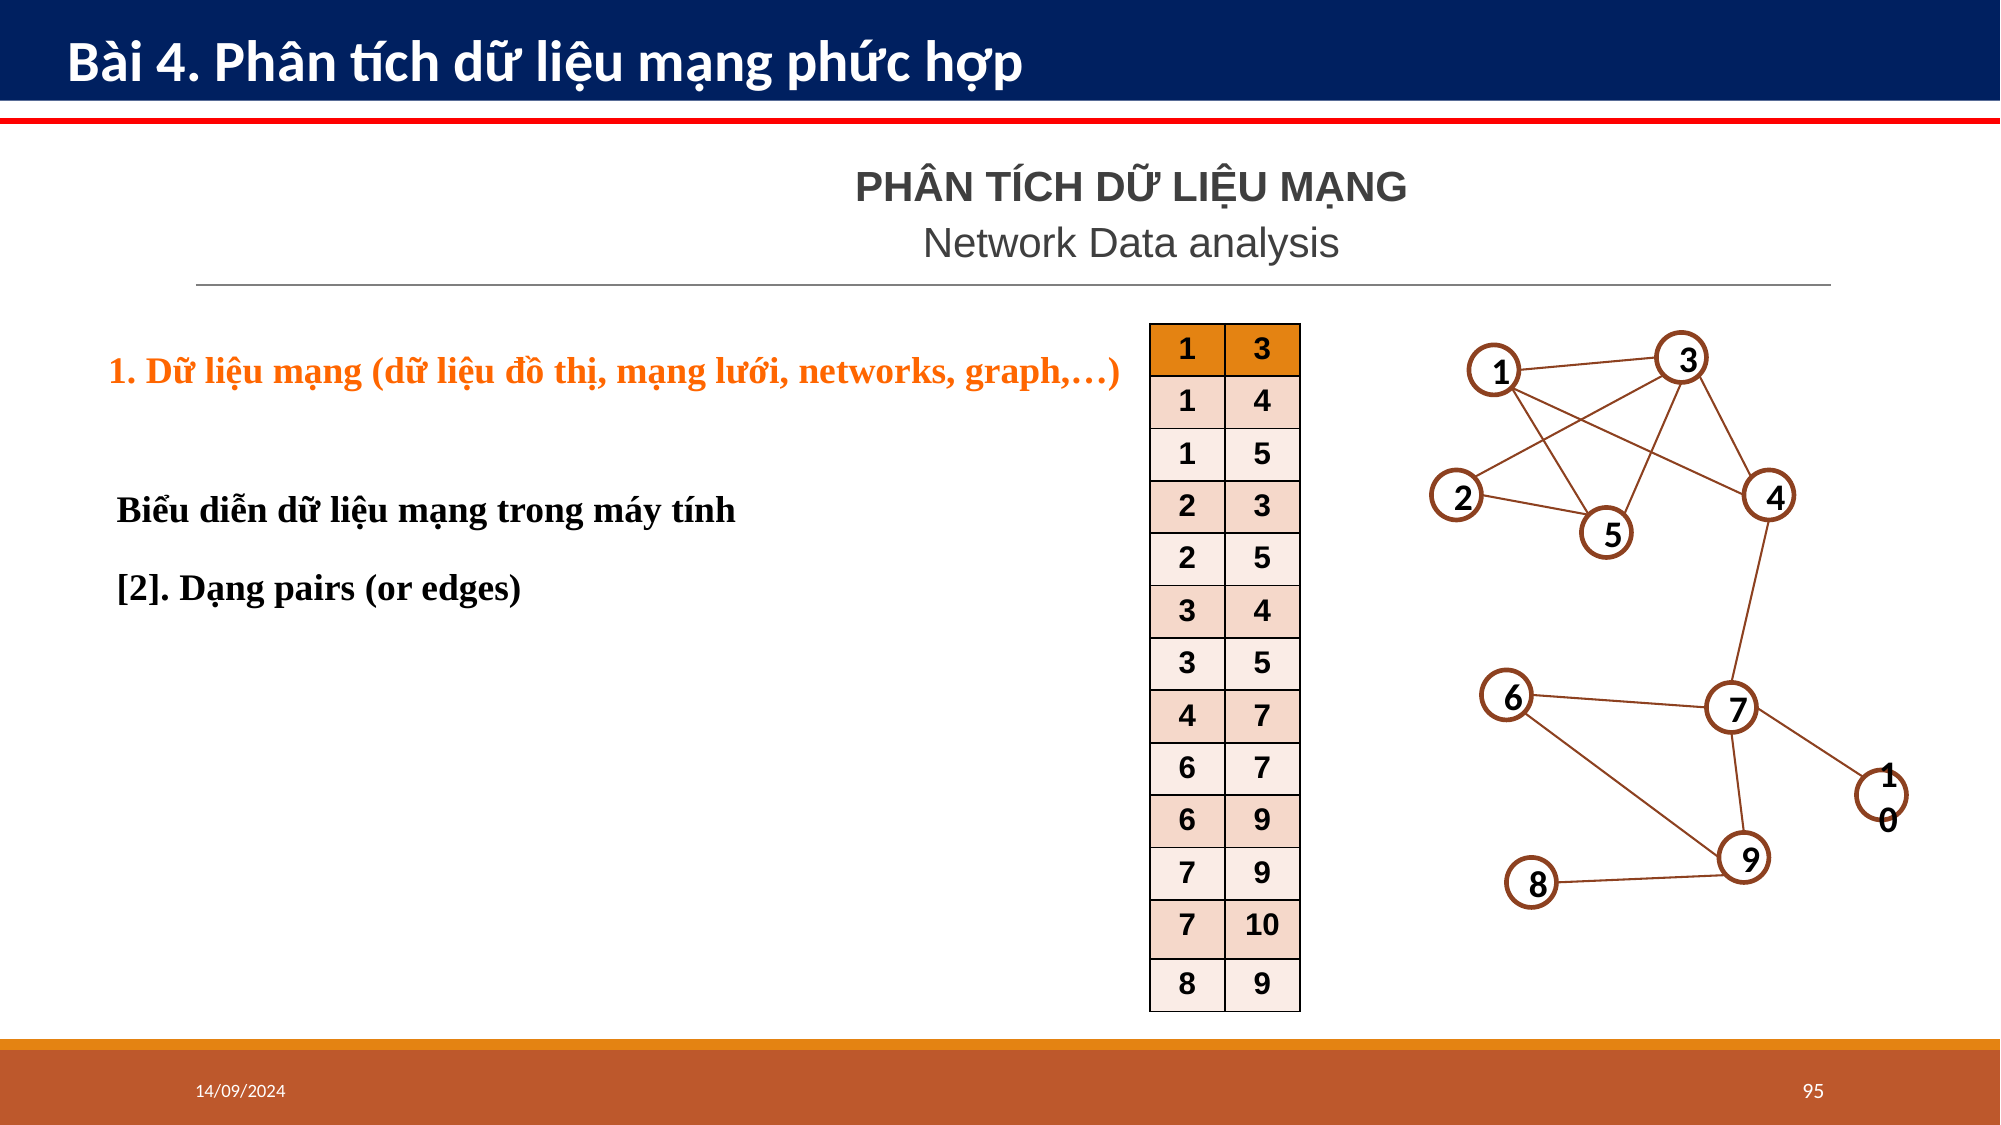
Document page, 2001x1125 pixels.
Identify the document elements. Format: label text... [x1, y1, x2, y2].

table_cell 6 [1151, 796, 1224, 847]
table_cell 4 [1226, 399, 1299, 428]
table_cell 9 [1226, 796, 1299, 847]
table_cell 6 [1151, 744, 1224, 794]
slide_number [180, 1059, 586, 1120]
text_box Bài 4. Phân tích dữ liệu mạng phức hợp [0, 0, 2000, 101]
table_cell 9 [1226, 848, 1299, 899]
table_cell 3 [1151, 586, 1224, 637]
table_cell 7 [1226, 744, 1299, 794]
table_cell 4 [1151, 691, 1224, 742]
text_box PHÂN TÍCH DỮ LIỆU MẠNG Network Data analysis [559, 146, 1704, 274]
table_cell 1 [1151, 429, 1224, 480]
text_box 1. Dữ liệu mạng (dữ liệu đồ thị, mạng lưới, networks, graph,…) [93, 338, 1426, 399]
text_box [1431, 332, 1907, 908]
table_cell 7 [1226, 691, 1299, 742]
table_cell 5 [1226, 639, 1299, 689]
table_cell 3 [1151, 639, 1224, 689]
slide_number ‹#› [1624, 1059, 1840, 1120]
table_cell 4 [1226, 586, 1299, 637]
table_header 3 [1226, 325, 1299, 338]
table_cell 3 [1226, 482, 1299, 532]
table_cell 8 [1151, 960, 1224, 1011]
table_cell 5 [1226, 429, 1299, 480]
table_header 1 [1151, 325, 1224, 338]
table_cell 2 [1151, 534, 1224, 585]
table_cell 1 [1151, 399, 1224, 428]
table_cell 2 [1151, 482, 1224, 532]
table_cell 7 [1151, 901, 1224, 958]
text_box [2]. Dạng pairs (or edges) [101, 555, 541, 616]
table_cell 7 [1151, 848, 1224, 899]
text_box Biểu diễn dữ liệu mạng trong máy tính [101, 477, 757, 538]
table_cell 10 [1226, 901, 1299, 958]
table_cell 5 [1226, 534, 1299, 585]
table_cell 9 [1226, 960, 1299, 1011]
